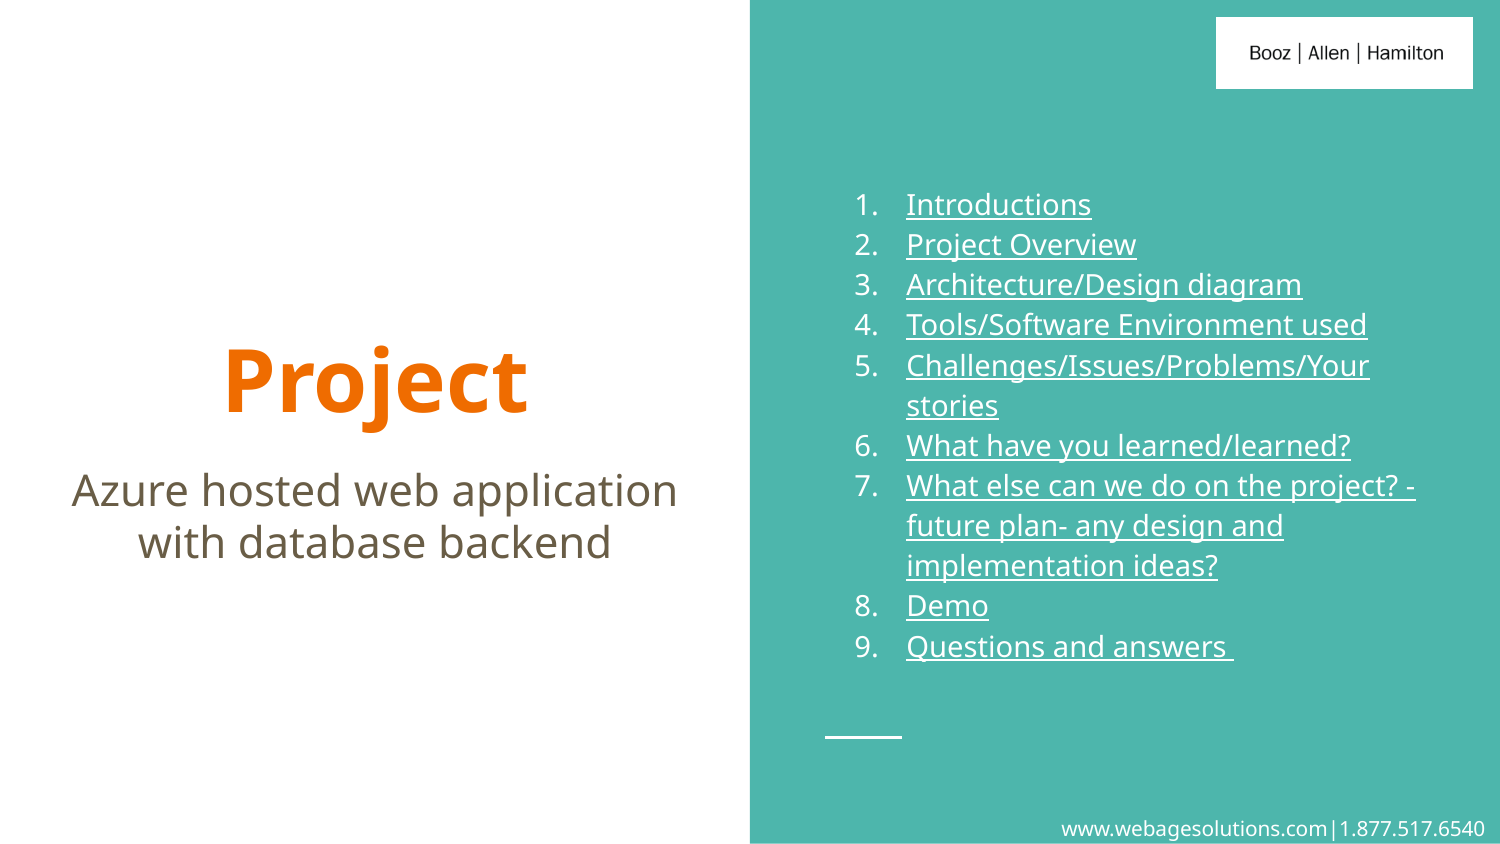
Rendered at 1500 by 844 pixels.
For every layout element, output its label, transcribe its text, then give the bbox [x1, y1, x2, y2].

picture [1215, 17, 1473, 90]
title Project [43, 170, 708, 446]
subtitle Azure hosted web application with database backend [43, 447, 708, 650]
text_box www.webagesolutions.com|1.877.517.6540 [895, 812, 1500, 844]
list Introductions Project Overview Architecture/Design diagram Tools/Software Environment used Challenges/Issues/Problems/Your stories What have you learned/learned? What else can we do on the project? - future plan- any design and implementation ideas? Demo Questions and answers [816, 118, 1446, 725]
